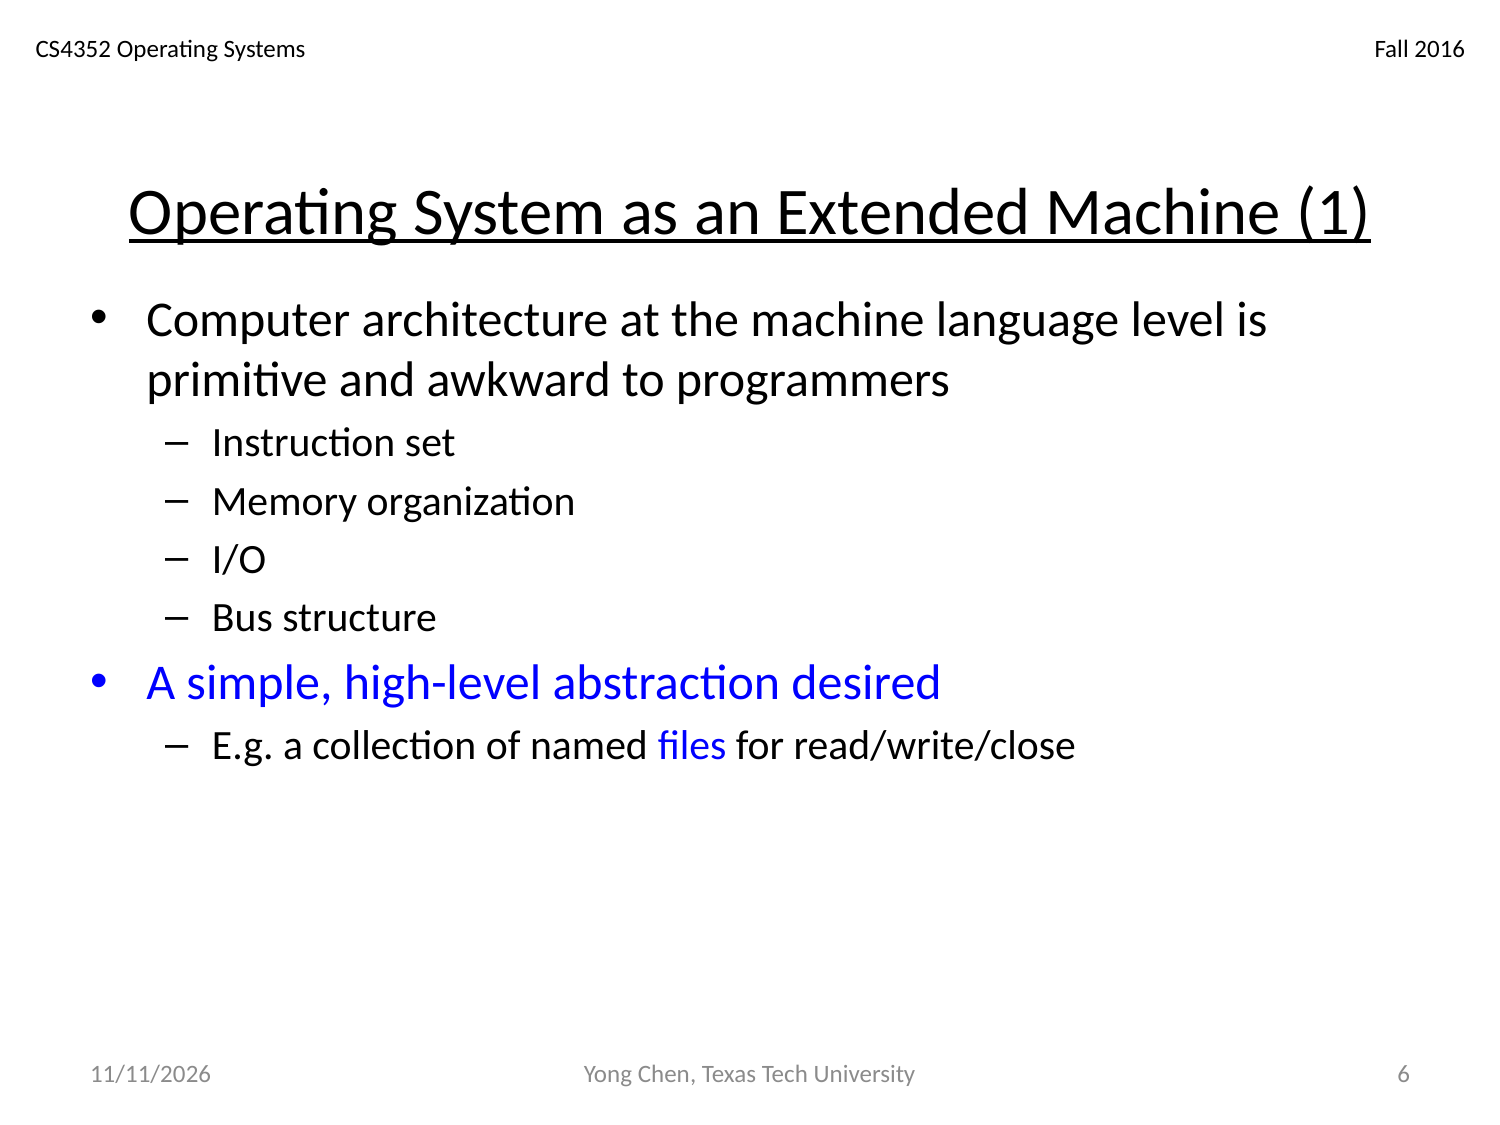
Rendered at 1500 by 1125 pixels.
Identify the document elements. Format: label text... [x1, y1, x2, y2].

footer Yong Chen, Texas Tech University [512, 1042, 988, 1103]
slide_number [75, 1042, 425, 1103]
title Operating System as an Extended Machine (1) [75, 160, 1425, 263]
slide_number 6 [1074, 1042, 1425, 1103]
list Computer architecture at the machine language level is primitive and awkward to programmers Instruction set Memory organization I/O Bus structure A simple, high-level abstraction desired E.g. a collection of named files for read/write/close [75, 279, 1425, 1029]
